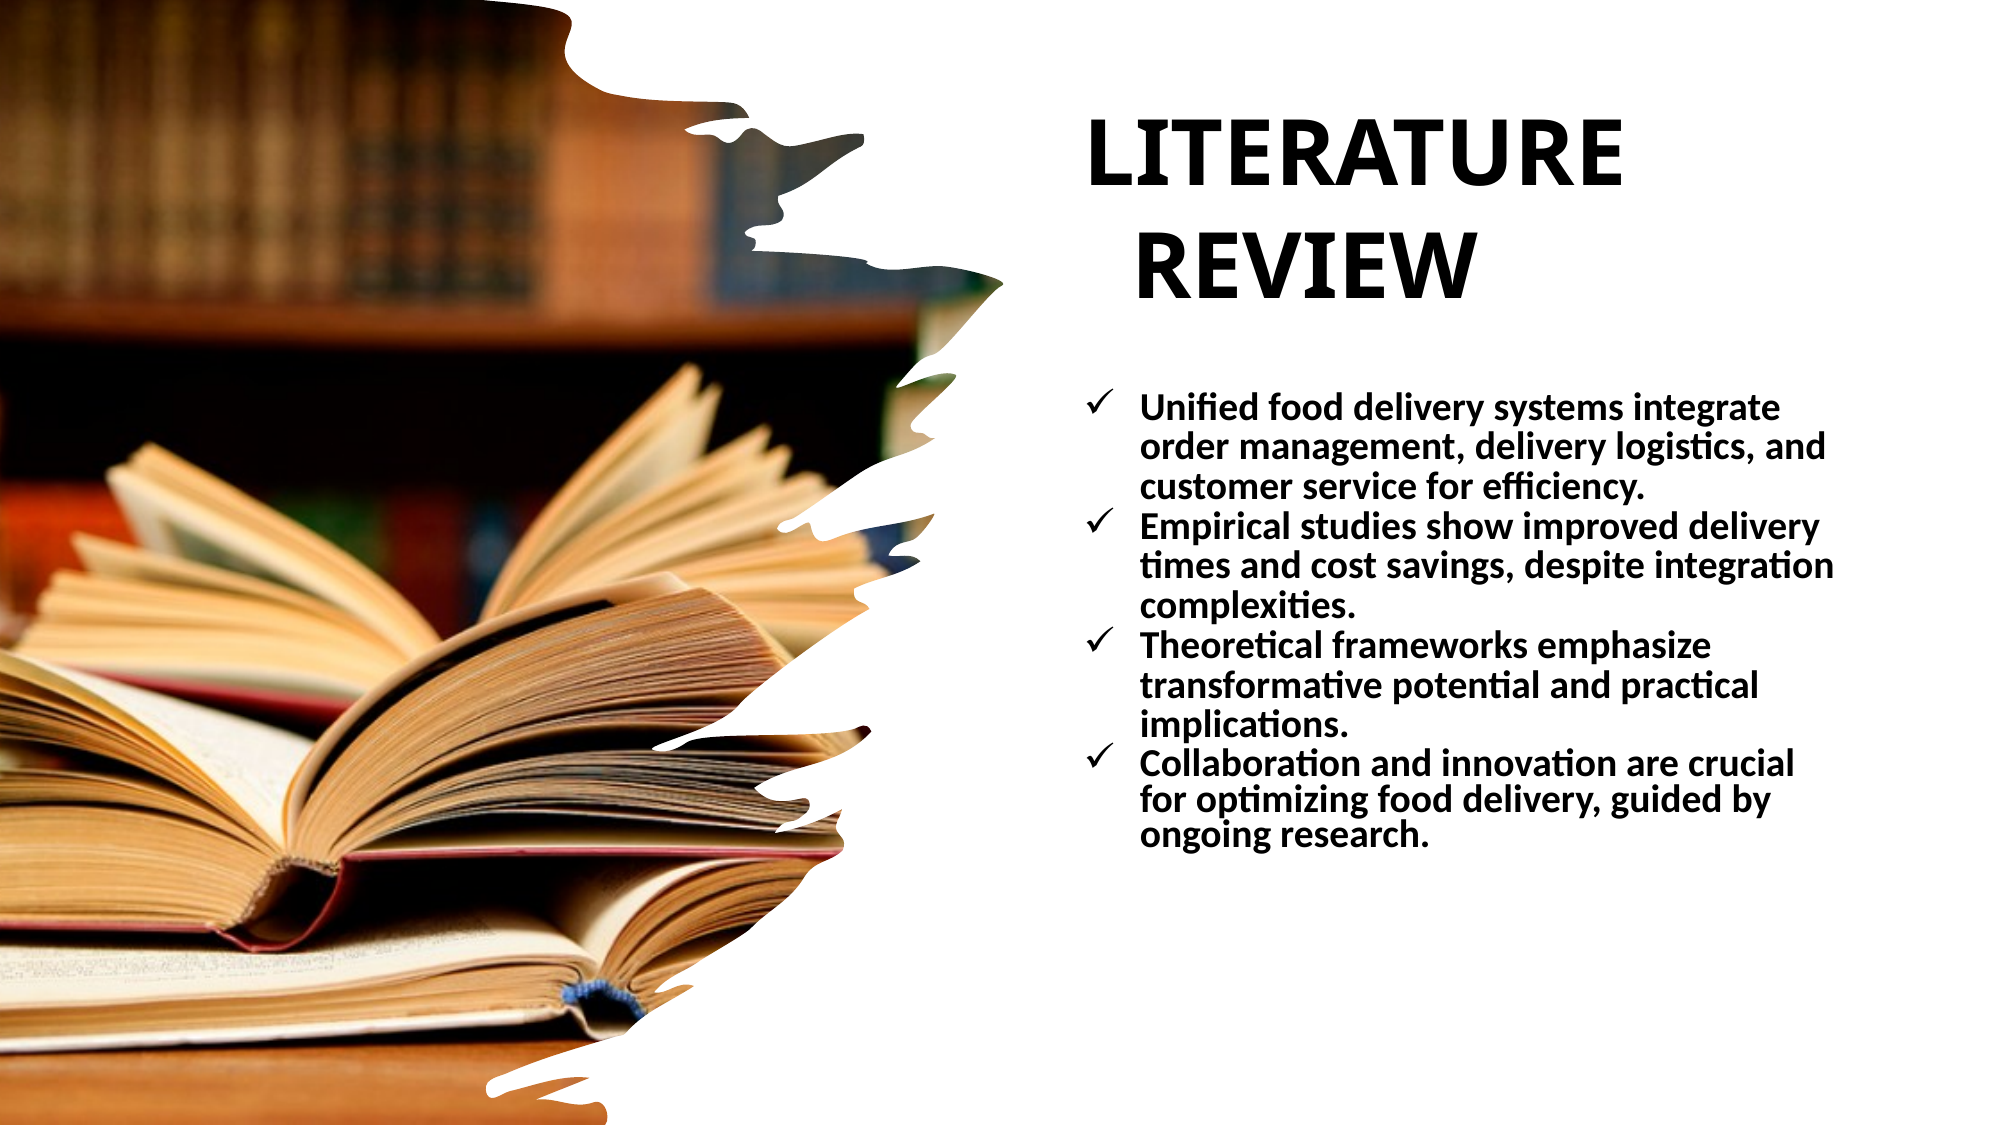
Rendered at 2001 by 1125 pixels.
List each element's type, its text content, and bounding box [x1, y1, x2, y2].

text_box LITERATURE REVIEW [1068, 59, 1918, 357]
picture [0, 0, 1004, 1125]
text_box Unified food delivery systems integrate order management, delivery logistics, and customer service for efficiency. Empirical studies show improved delivery times and cost savings, despite integration complexities. Theoretical frameworks emphasize transformative potential and practical implications. Collaboration and innovation are crucial for optimizing food delivery, guided by ongoing research. [1068, 382, 1863, 1014]
text_box [1004, 0, 2000, 1125]
